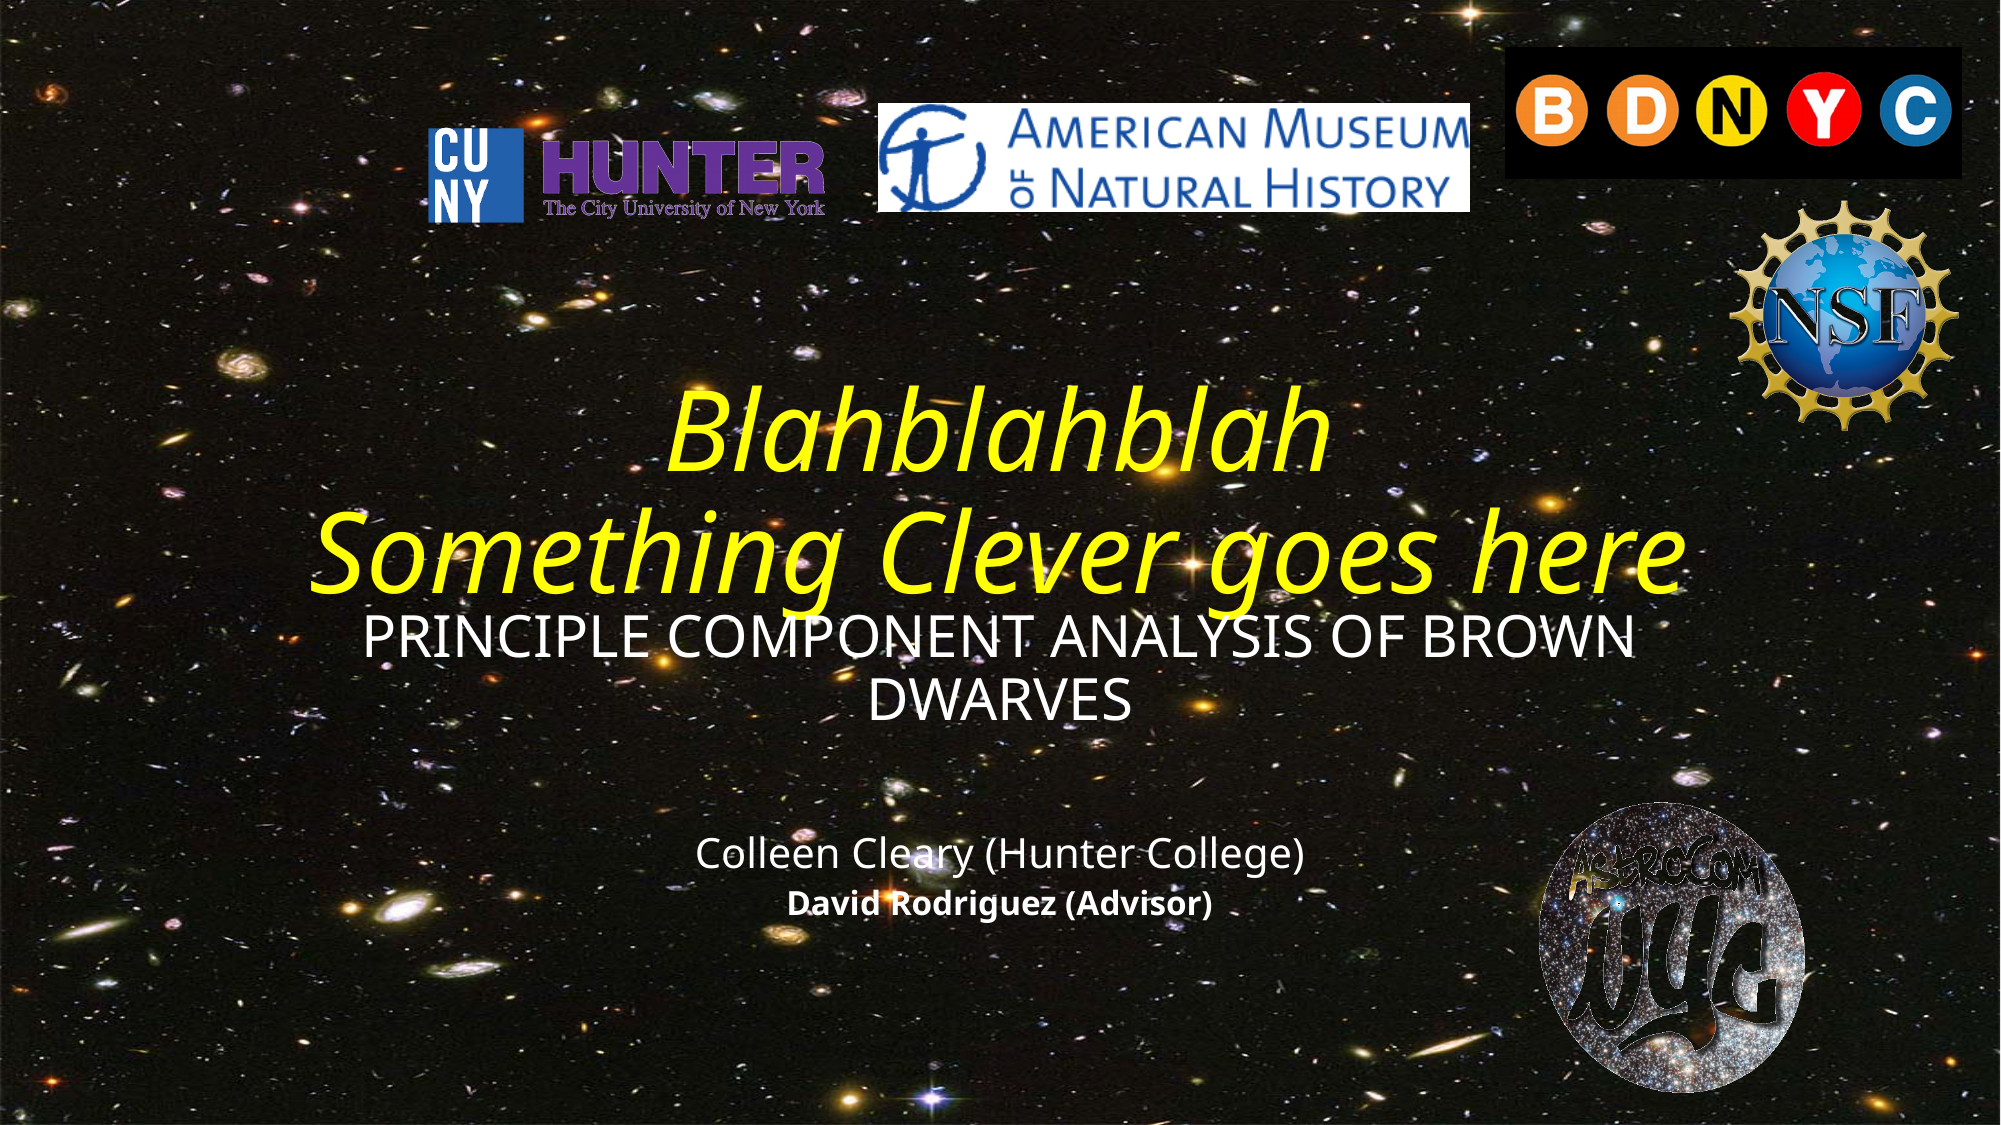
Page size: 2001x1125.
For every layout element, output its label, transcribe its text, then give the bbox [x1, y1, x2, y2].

text_box Colleen Cleary (Hunter College) [602, 818, 1397, 957]
slide_number 1 [1325, 1050, 1533, 1110]
text_box David Rodriguez (Advisor) [706, 957, 1294, 1063]
title Blahblahblah Something Clever goes here [249, 312, 1750, 625]
subtitle PRINCIPLE COMPONENT ANALYSIS OF BROWN DWARVES [256, 600, 1744, 863]
picture [0, 0, 2001, 1125]
